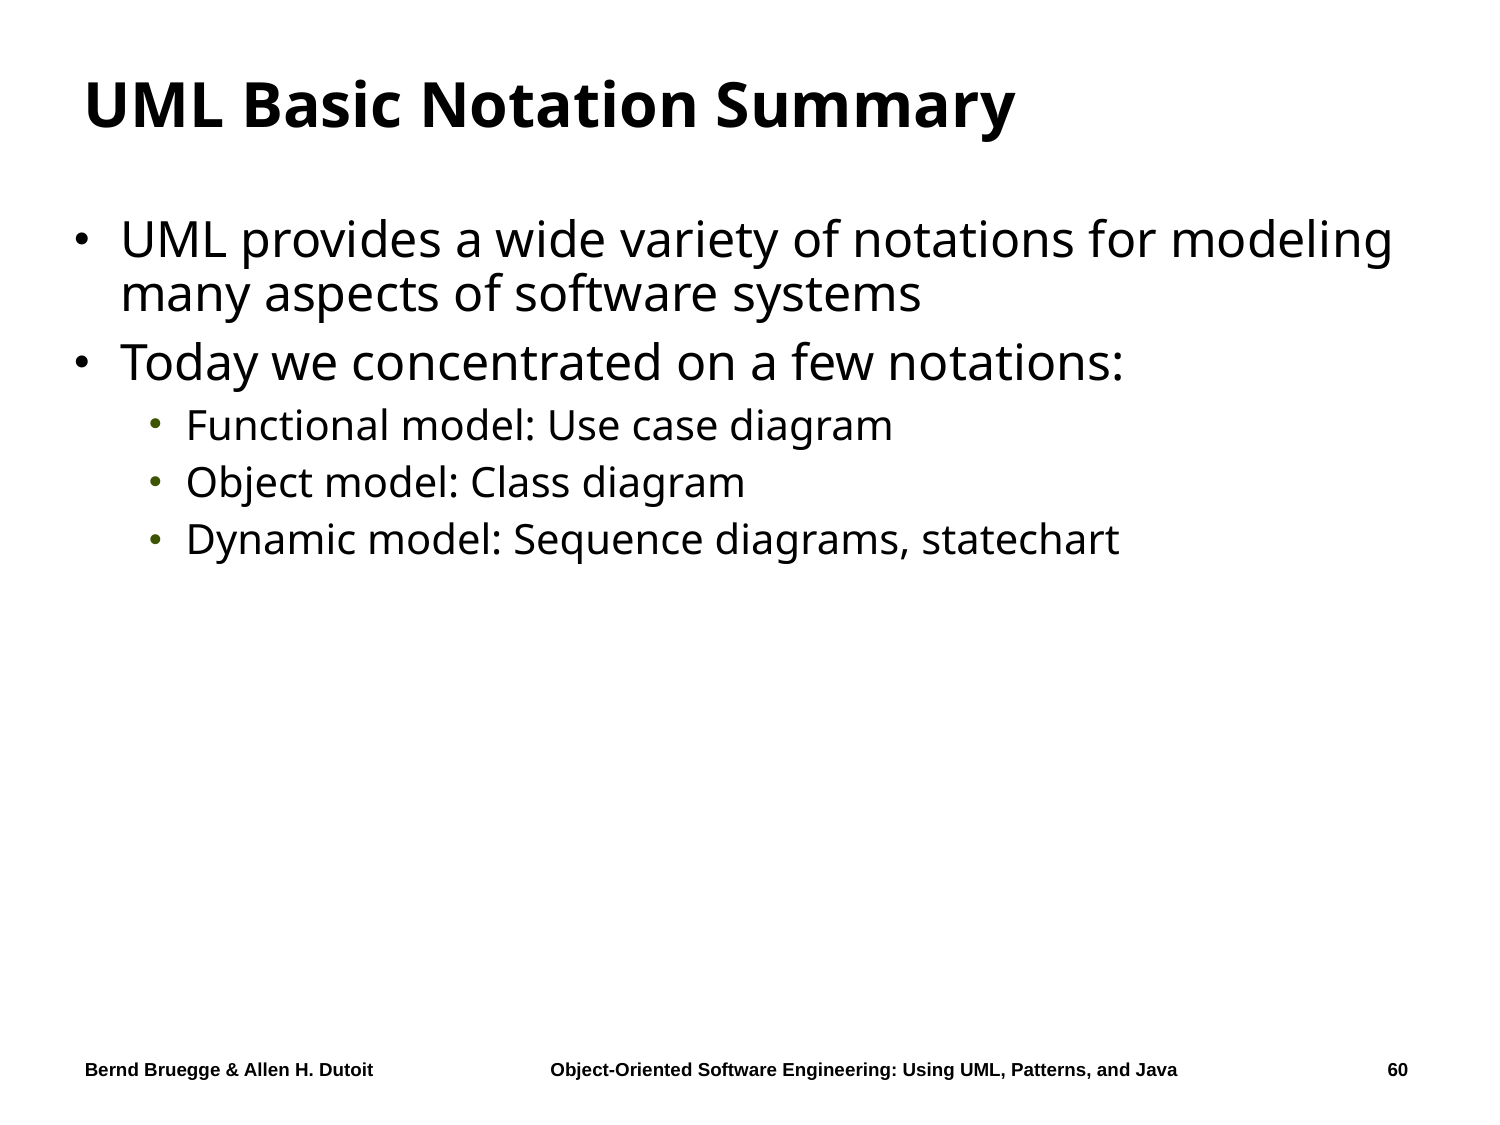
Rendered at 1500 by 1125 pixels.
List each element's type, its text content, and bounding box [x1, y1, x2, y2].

title UML Basic Notation Summary [68, 36, 1407, 179]
list UML provides a wide variety of notations for modeling many aspects of software systems Today we concentrated on a few notations: Functional model: Use case diagram Object model: Class diagram Dynamic model: Sequence diagrams, statechart [58, 207, 1413, 995]
